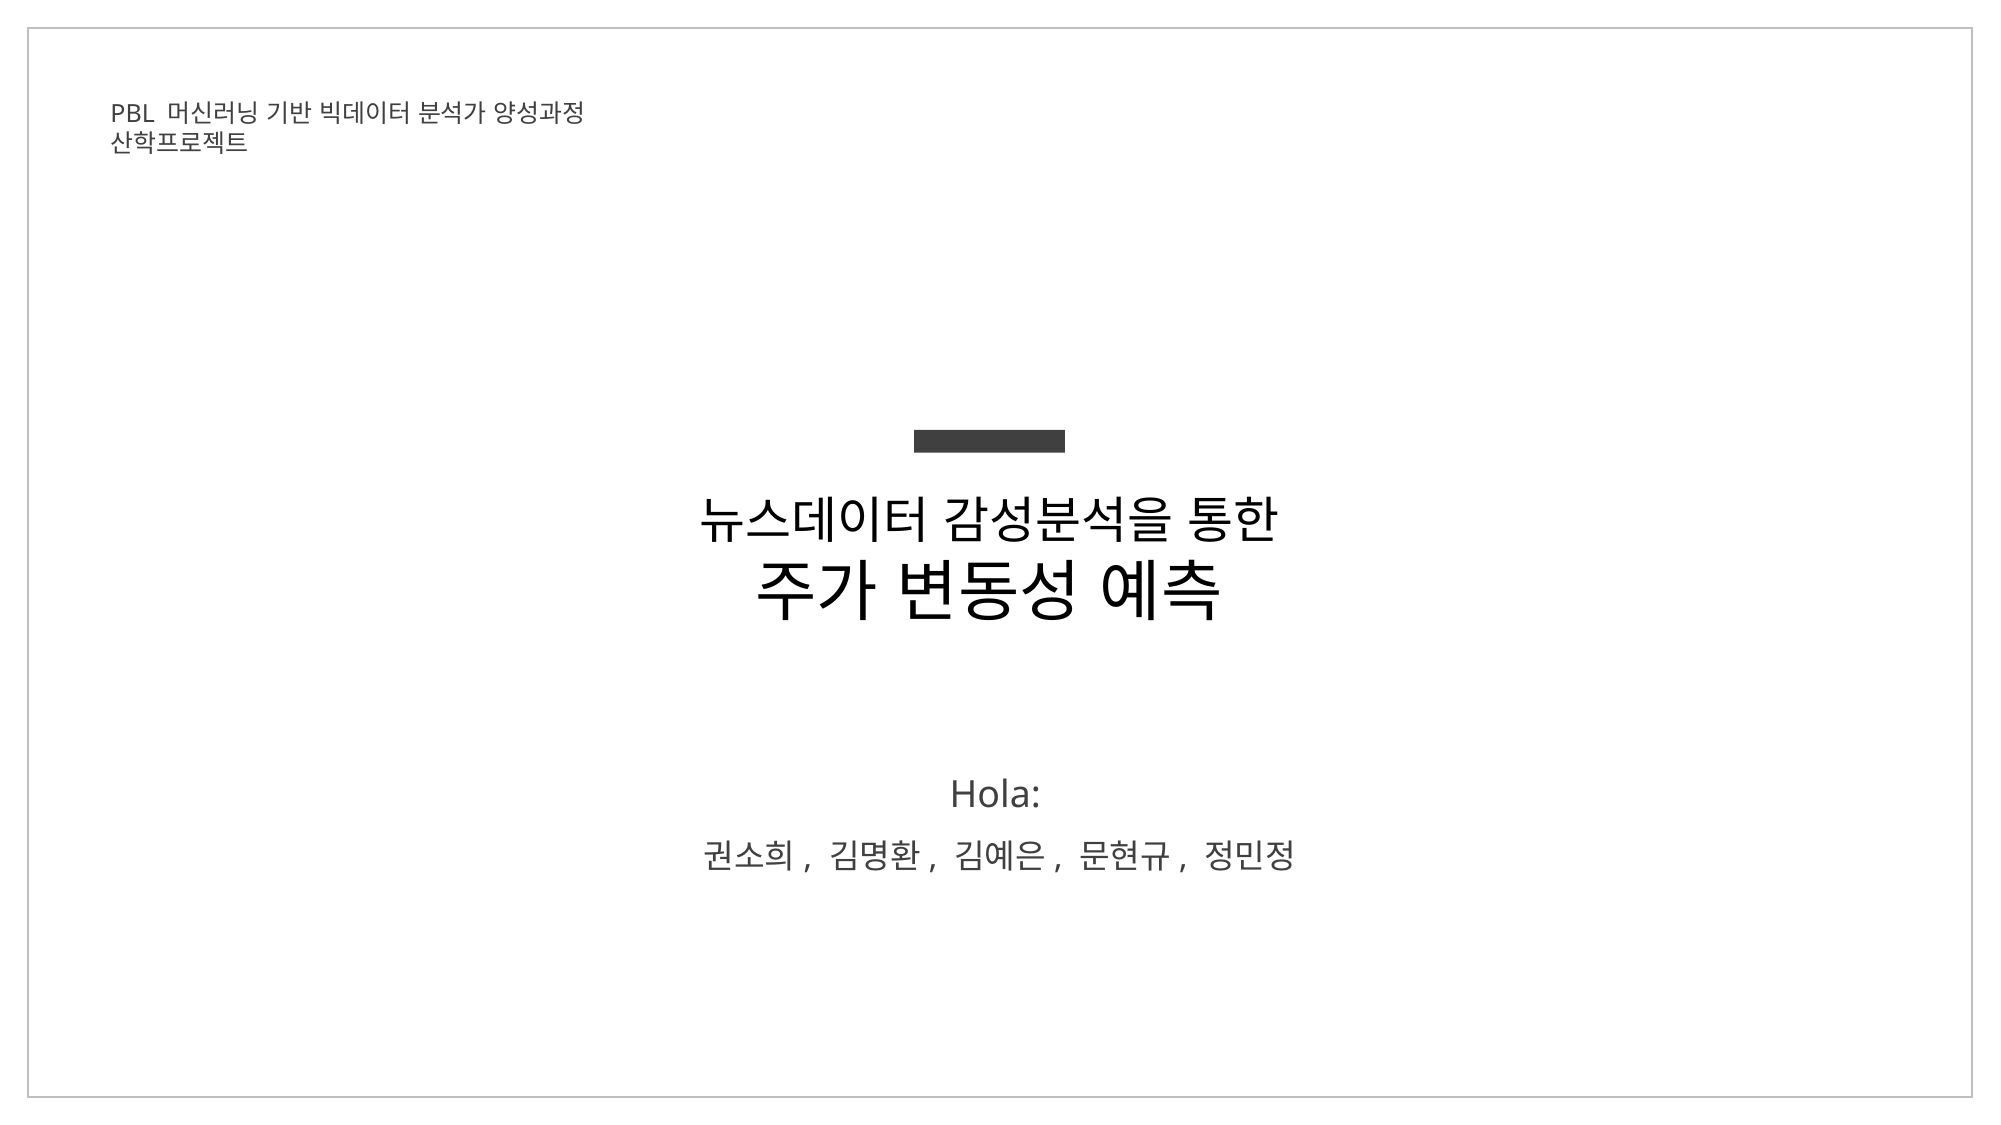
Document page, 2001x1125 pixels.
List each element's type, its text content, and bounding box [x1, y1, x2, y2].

text_box Hola: 권소희, 김명환, 김예은, 문현규, 정민정 [528, 740, 1472, 883]
text_box PBL 머신러닝 기반 빅데이터 분석가 양성과정 산학프로젝트 [95, 90, 738, 166]
text_box [913, 429, 1066, 454]
text_box [27, 27, 1973, 1098]
text_box 뉴스데이터 감성분석을 통한 주가 변동성 예측 [483, 481, 1496, 636]
